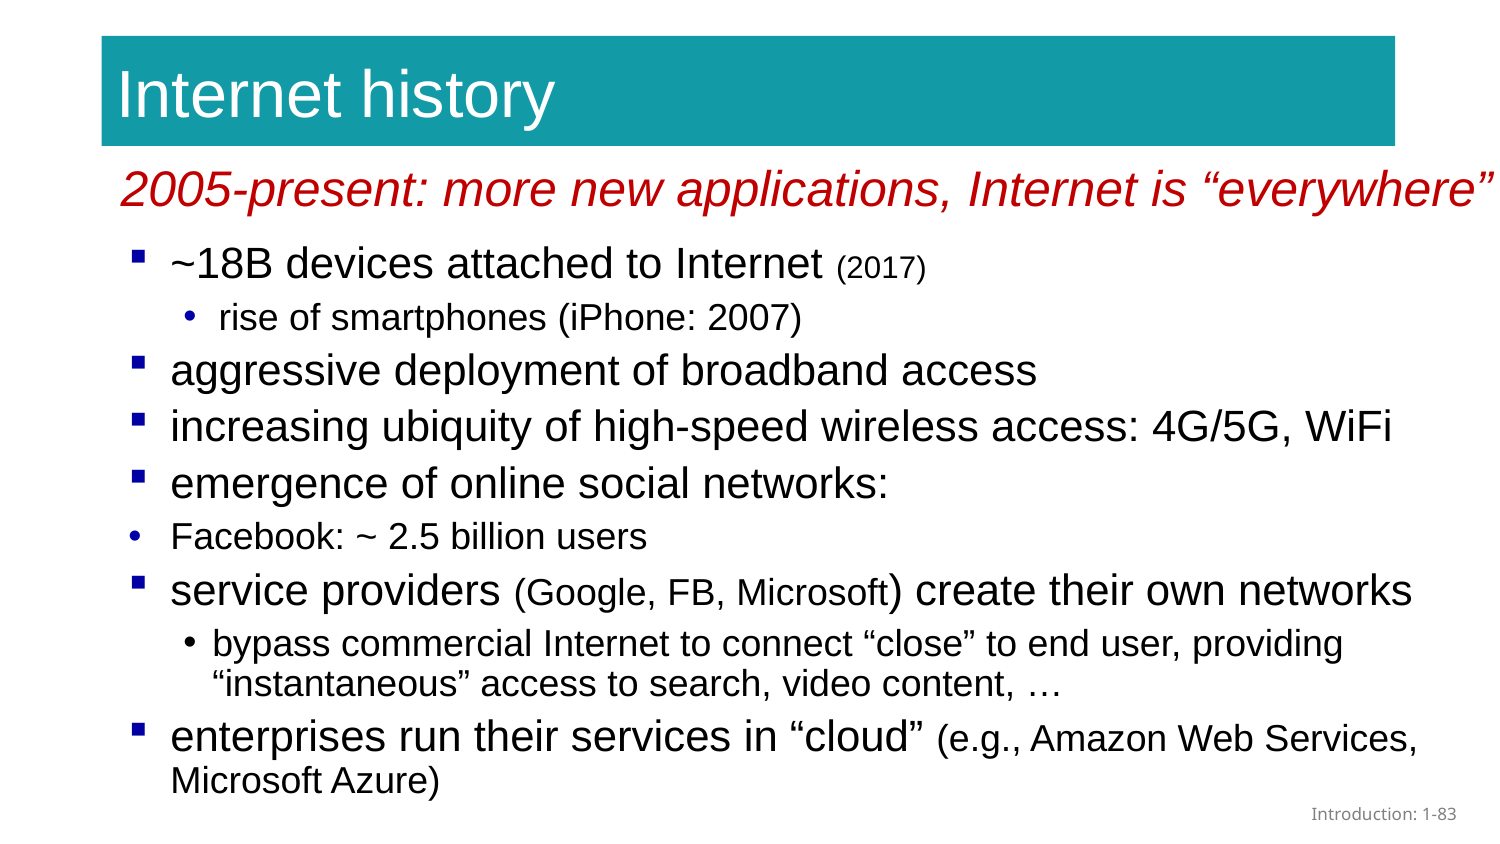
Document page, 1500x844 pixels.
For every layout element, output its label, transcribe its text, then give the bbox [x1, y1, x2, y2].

title Internet history [101, 35, 1396, 146]
text_box ~18B devices attached to Internet (2017) rise of smartphones (iPhone: 2007) aggressive deployment of broadband access increasing ubiquity of high-speed wireless access: 4G/5G, WiFi emergence of online social networks: Facebook: ~ 2.5 billion users service providers (Google, FB, Microsoft) create their own networks bypass commercial Internet to connect “close” to end user, providing “instantaneous” access to search, video content, … enterprises run their services in “cloud” (e.g., Amazon Web Services, Microsoft Azure) [100, 235, 1472, 844]
text_box 2005-present: more new applications, Internet is “everywhere” [105, 149, 1500, 224]
